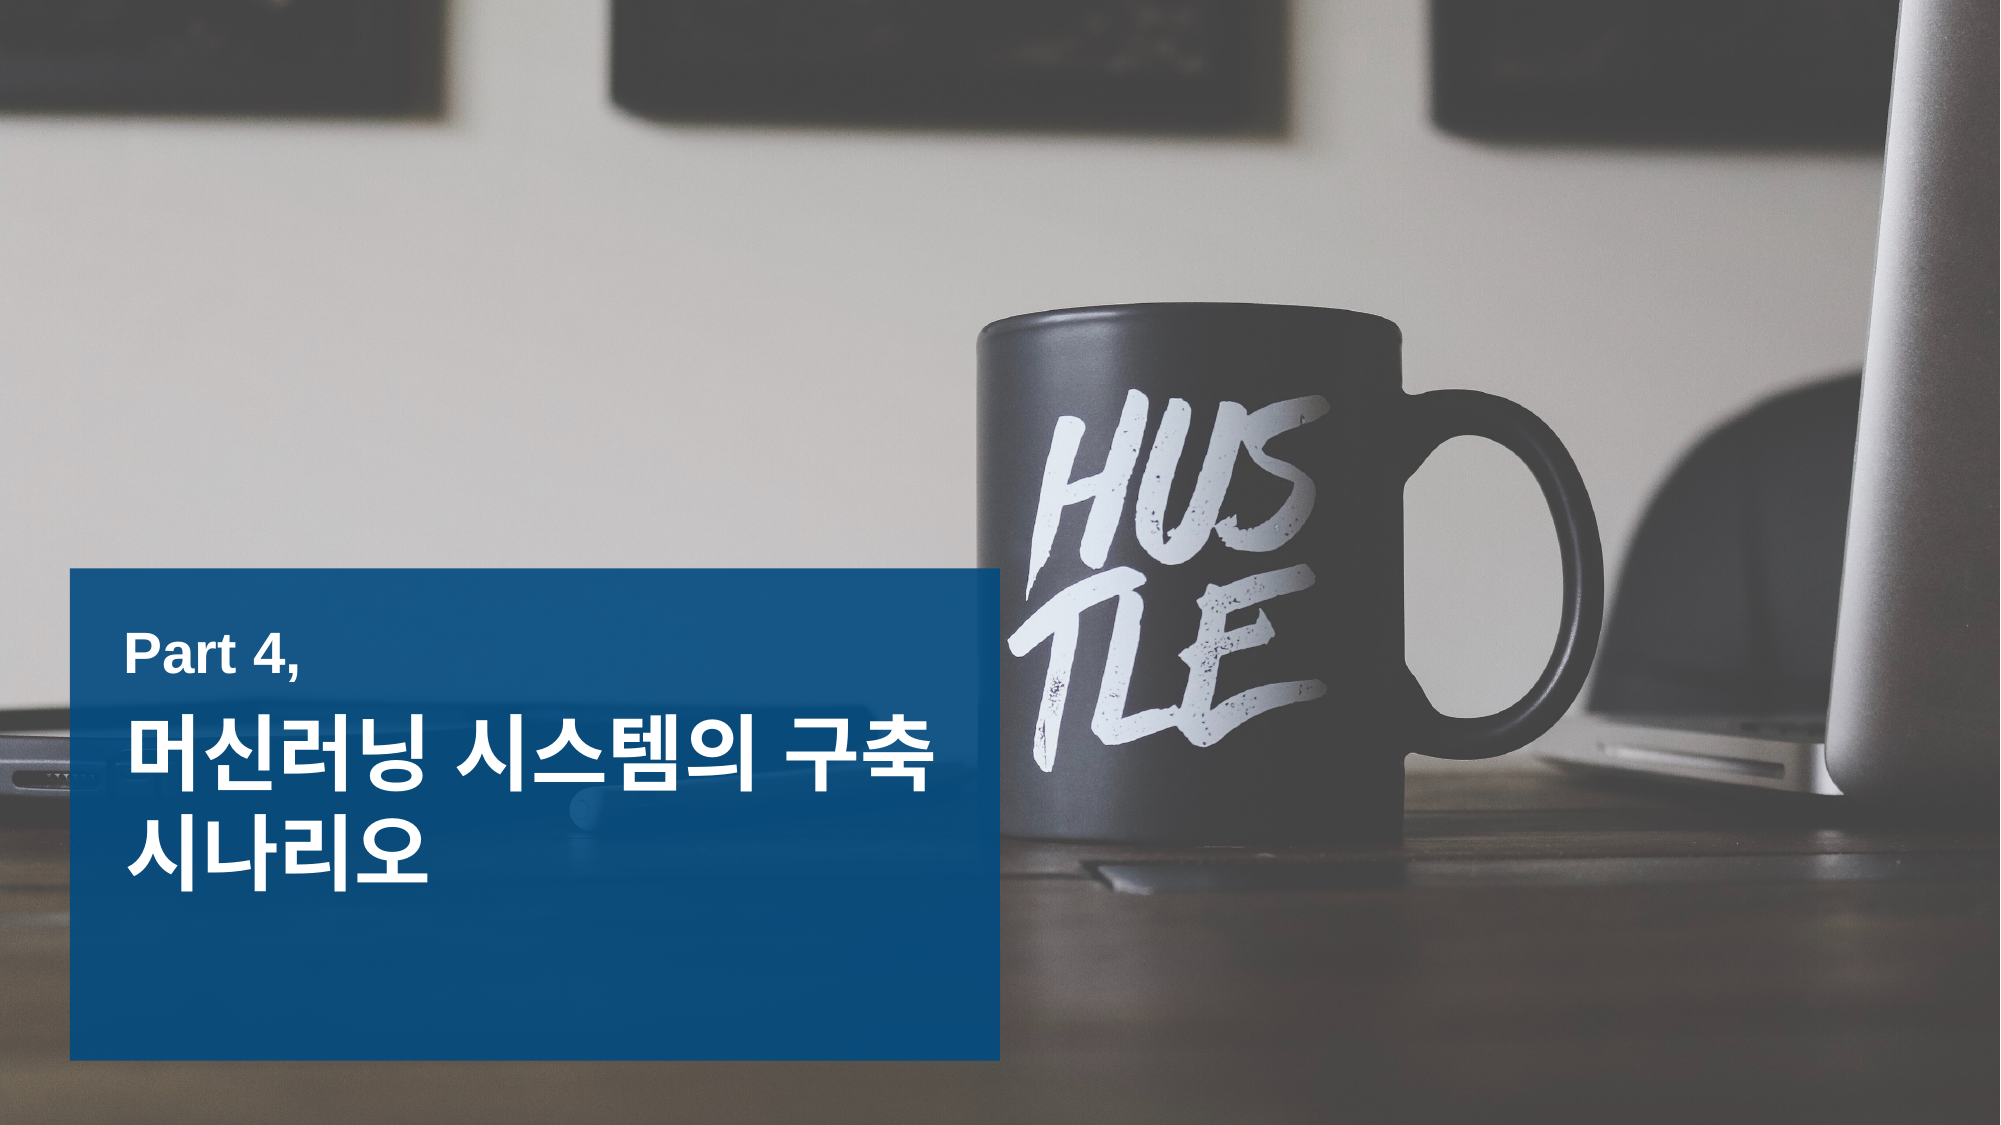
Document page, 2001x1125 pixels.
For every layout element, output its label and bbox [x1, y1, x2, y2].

text_box [65, 568, 1000, 1061]
picture [0, 0, 2000, 1125]
